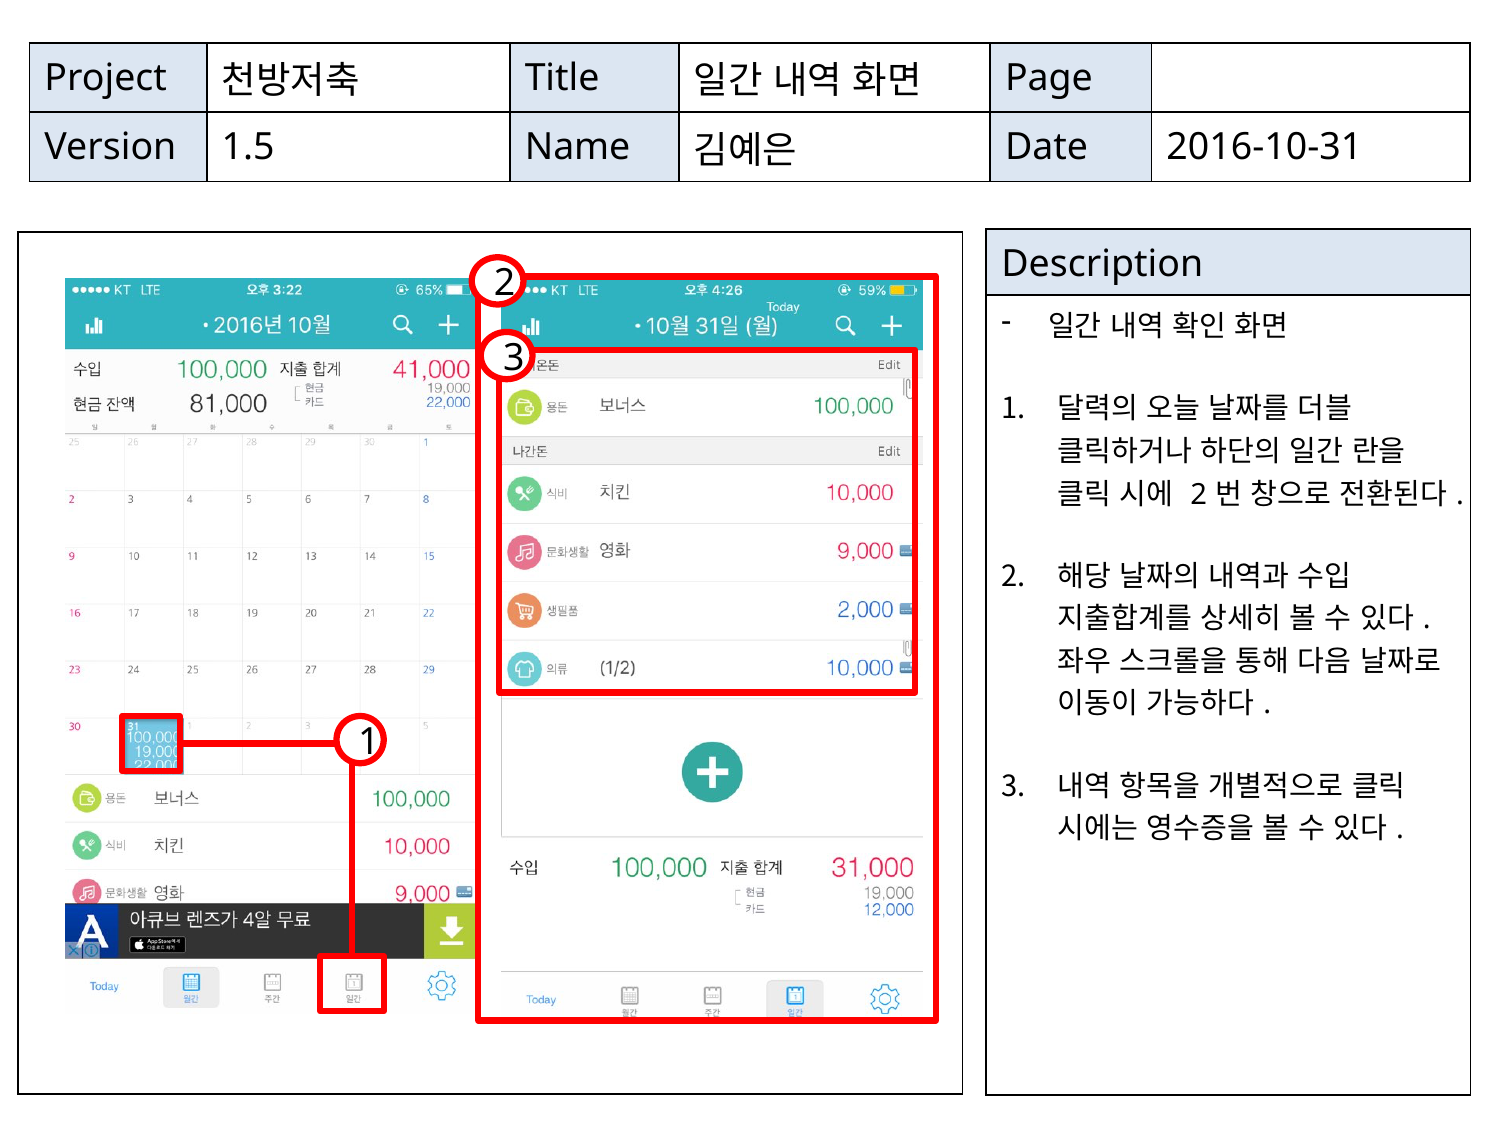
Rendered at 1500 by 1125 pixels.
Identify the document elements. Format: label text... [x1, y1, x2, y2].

table_header Page [991, 44, 1151, 111]
picture [65, 278, 479, 1015]
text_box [179, 743, 353, 957]
text_box 2 [469, 255, 526, 307]
table_cell Name [511, 113, 678, 181]
table_header [1152, 44, 1469, 111]
table_header Project [30, 44, 206, 111]
text_box [482, 303, 496, 341]
text_box [525, 274, 938, 1023]
table_header Description [987, 230, 1470, 294]
table_cell 1.5 [208, 113, 509, 181]
table_header [19, 233, 962, 1093]
table_cell Date [991, 113, 1151, 181]
table_cell Version [30, 113, 206, 181]
table_cell 2016-10-31 [1152, 113, 1469, 181]
table_cell 일간 내역 확인 화면 달력의 오늘 날짜를 더블 클릭하거나 하단의 일간 란을 클릭 시에 2번 창으로 전환된다. 해당 날짜의 내역과 수입 지출합계를 상세히 볼 수 있다. 좌우 스크롤을 통해 다음 날짜로 이동이 가능하다. 내역 항목을 개별적으로 클릭 시에는 영수증을 볼 수 있다. [987, 296, 1470, 1094]
text_box [476, 370, 496, 1023]
text_box 3 [482, 331, 496, 380]
picture [501, 278, 923, 1029]
table_header 천방저축 [208, 44, 509, 111]
table_cell 김예은 [680, 113, 989, 181]
table_header Title [511, 44, 678, 111]
table_header 일간 내역 화면 [680, 44, 989, 111]
